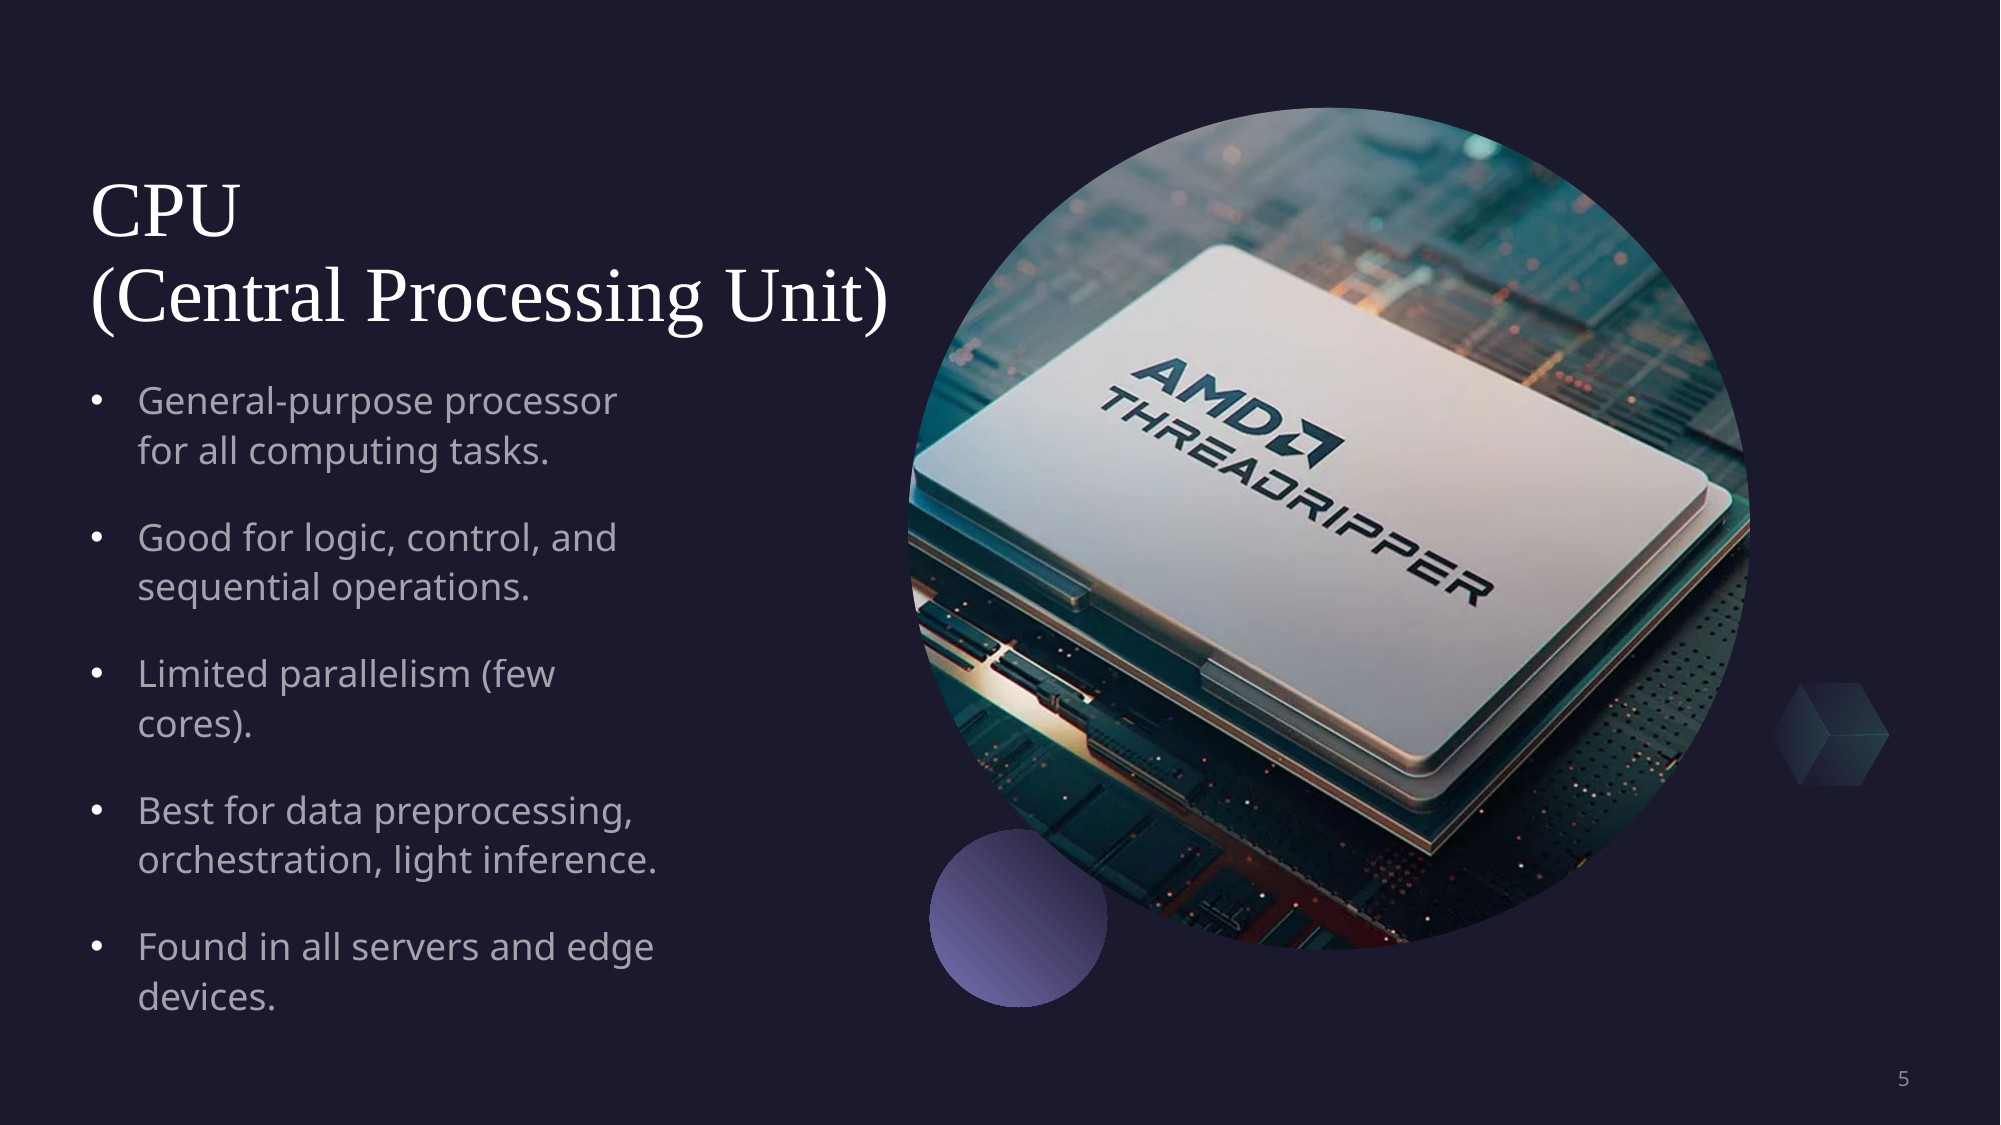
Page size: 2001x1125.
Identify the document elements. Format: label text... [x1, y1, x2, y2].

title CPU (Central Processing Unit) [90, 145, 908, 338]
picture [908, 107, 1751, 950]
list General-purpose processor for all computing tasks. Good for logic, control, and sequential operations. Limited parallelism (few cores). Best for data preprocessing, orchestration, light inference. Found in all servers and edge devices. [90, 372, 676, 1058]
slide_number 5 [1632, 1067, 1910, 1093]
